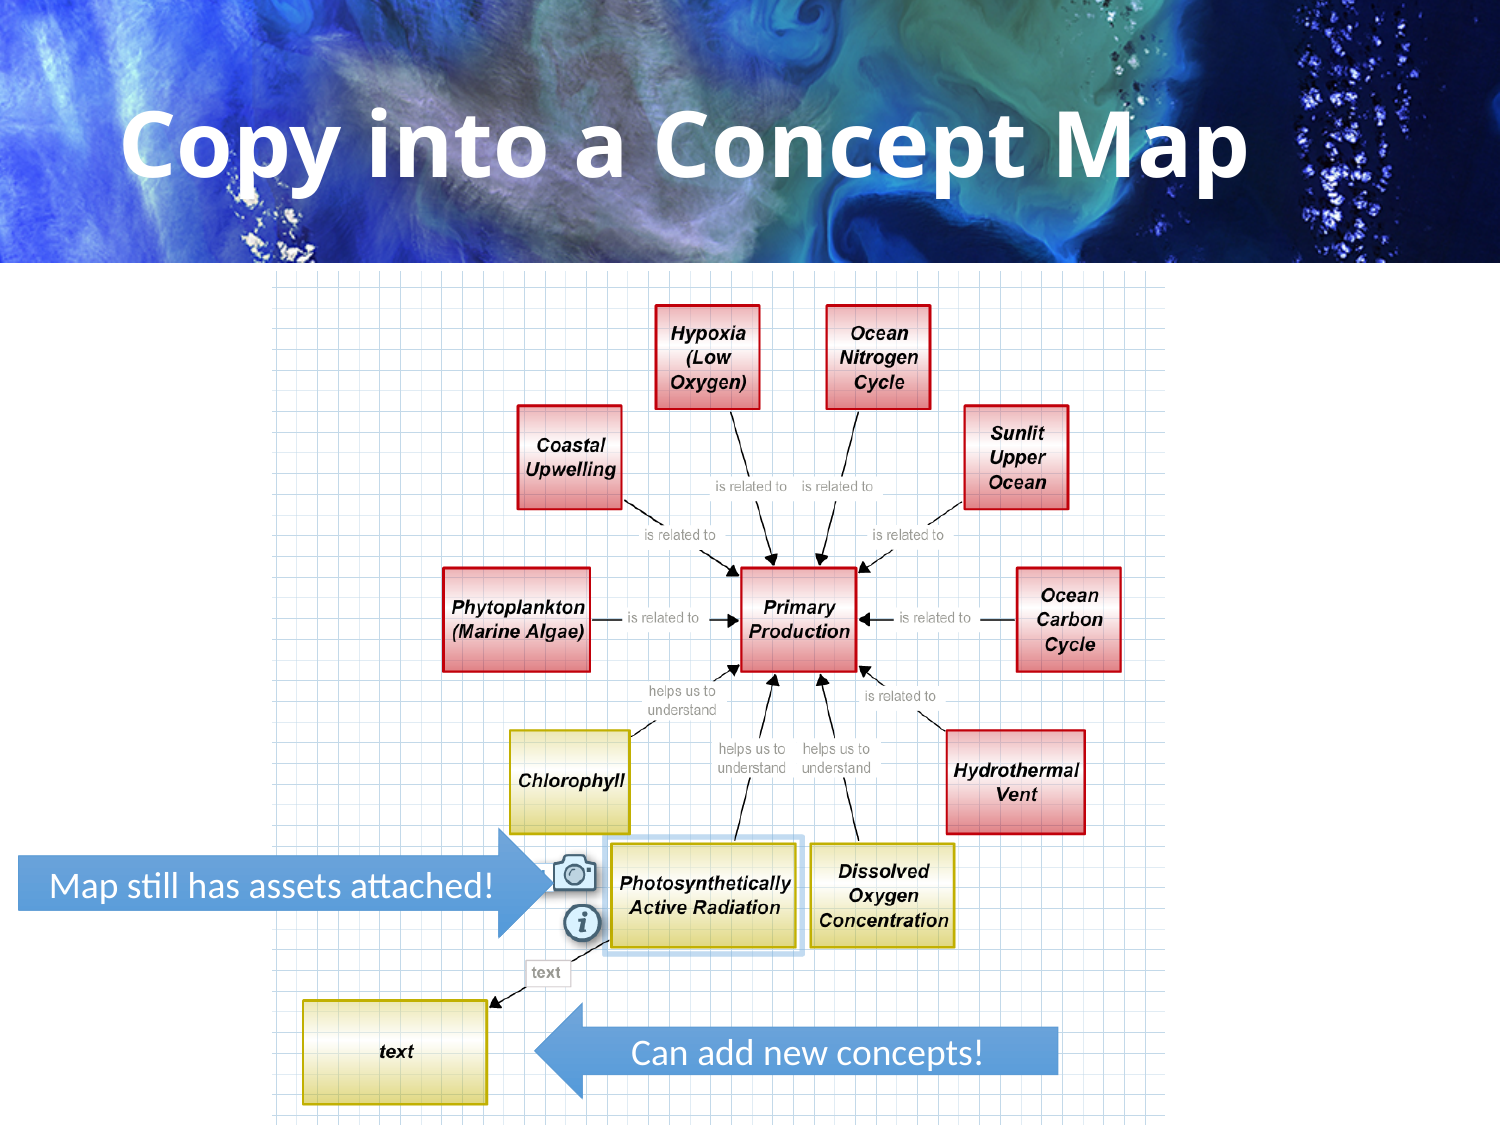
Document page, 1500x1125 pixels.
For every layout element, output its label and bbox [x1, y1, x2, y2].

picture [0, 0, 1500, 263]
list [0, 271, 1500, 1125]
